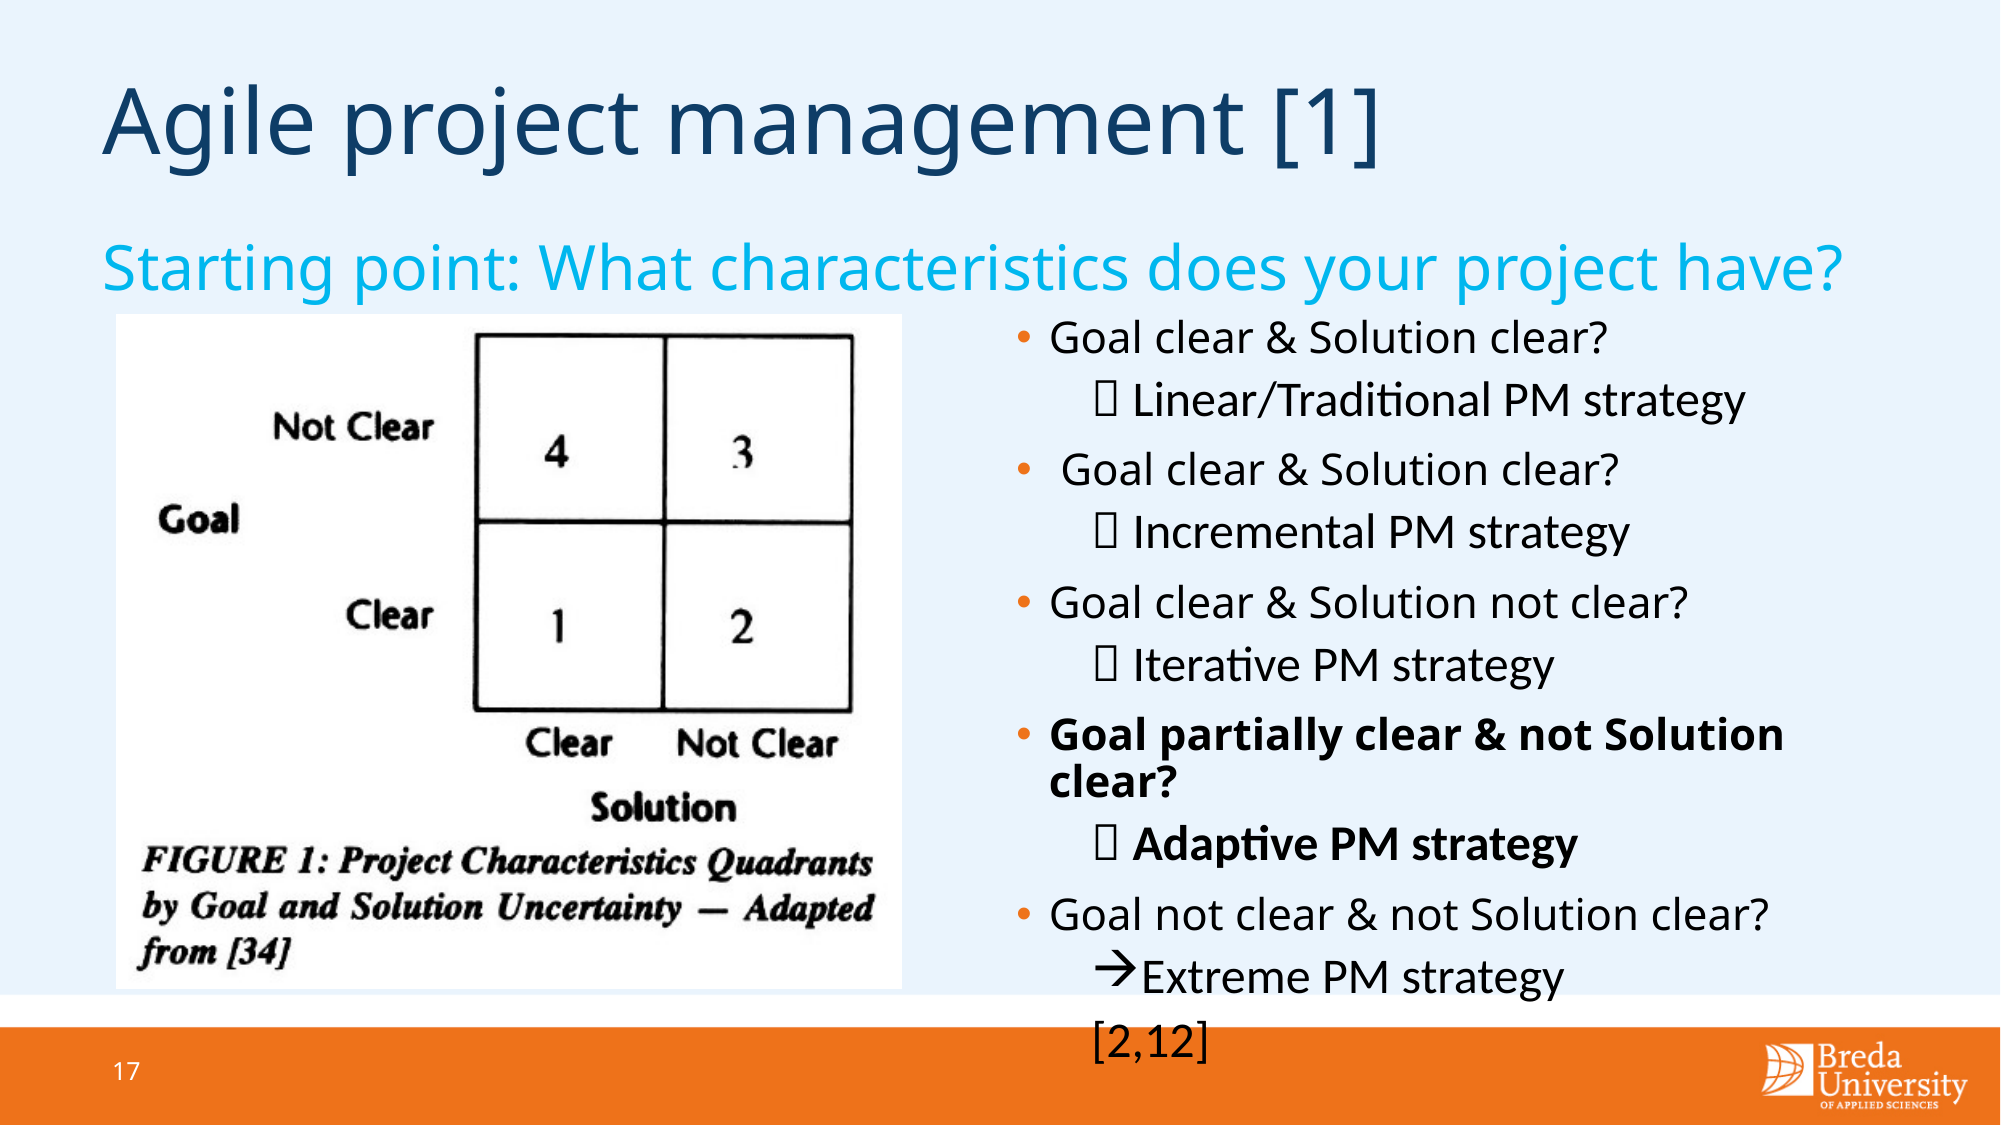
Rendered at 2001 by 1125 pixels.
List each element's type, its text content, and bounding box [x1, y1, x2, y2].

slide_number 17 [97, 1042, 198, 1103]
title Agile project management [1] [88, 67, 1917, 210]
picture [0, 0, 2001, 1125]
list Goal clear & Solution clear?  Linear/Traditional PM strategy Goal clear & Solution clear?  Incremental PM strategy Goal clear & Solution not clear?  Iterative PM strategy Goal partially clear & not Solution clear?  Adaptive PM strategy Goal not clear & not Solution clear? Extreme PM strategy [2,12] [1001, 308, 1886, 946]
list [115, 314, 902, 989]
list Starting point: What characteristics does your project have? [88, 229, 2000, 307]
